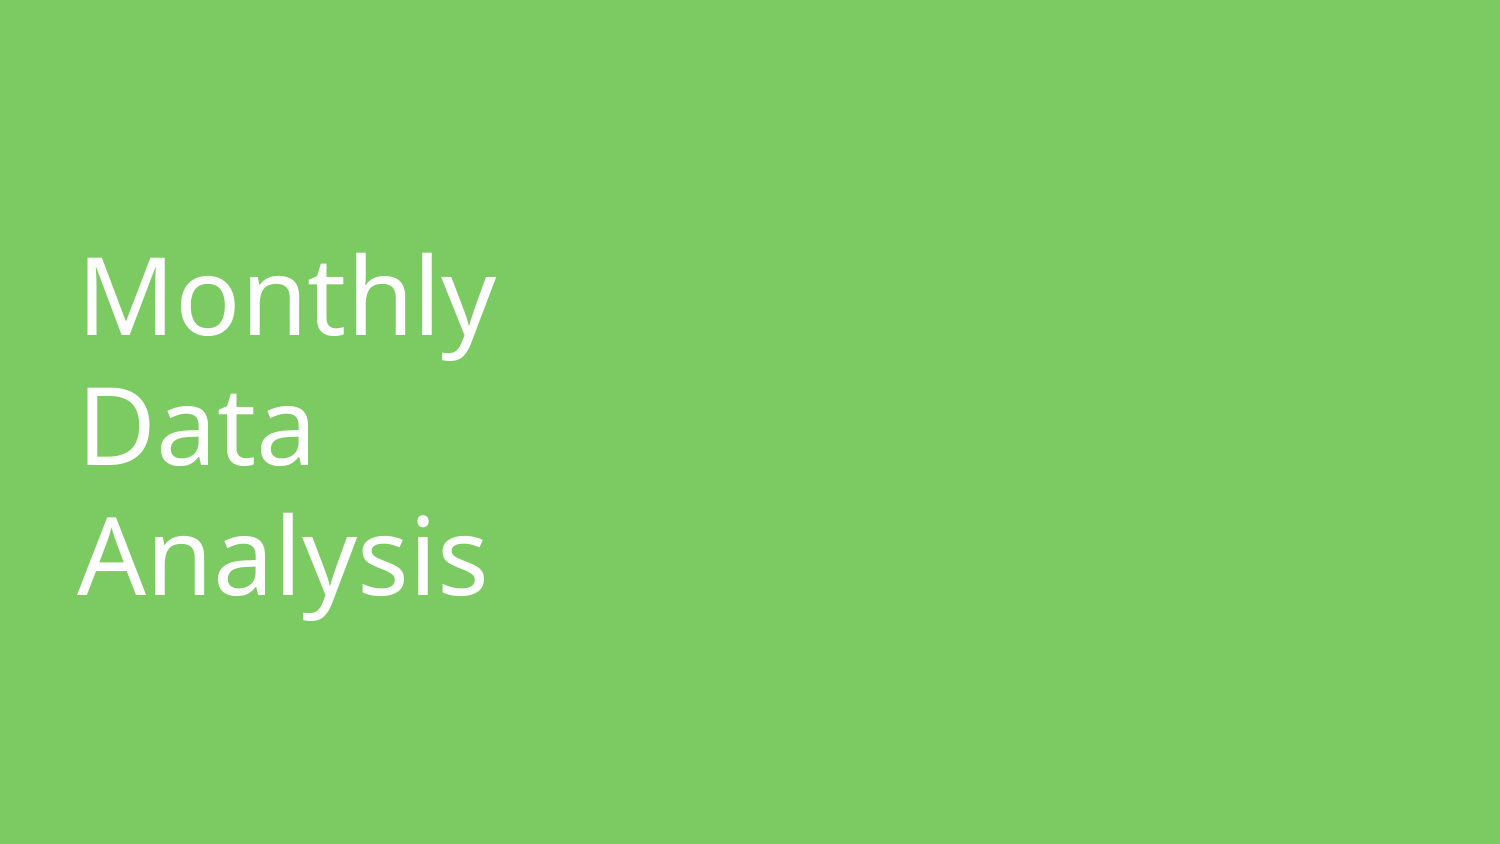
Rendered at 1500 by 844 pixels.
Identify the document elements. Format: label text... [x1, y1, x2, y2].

title Monthly Data Analysis [62, 266, 750, 578]
